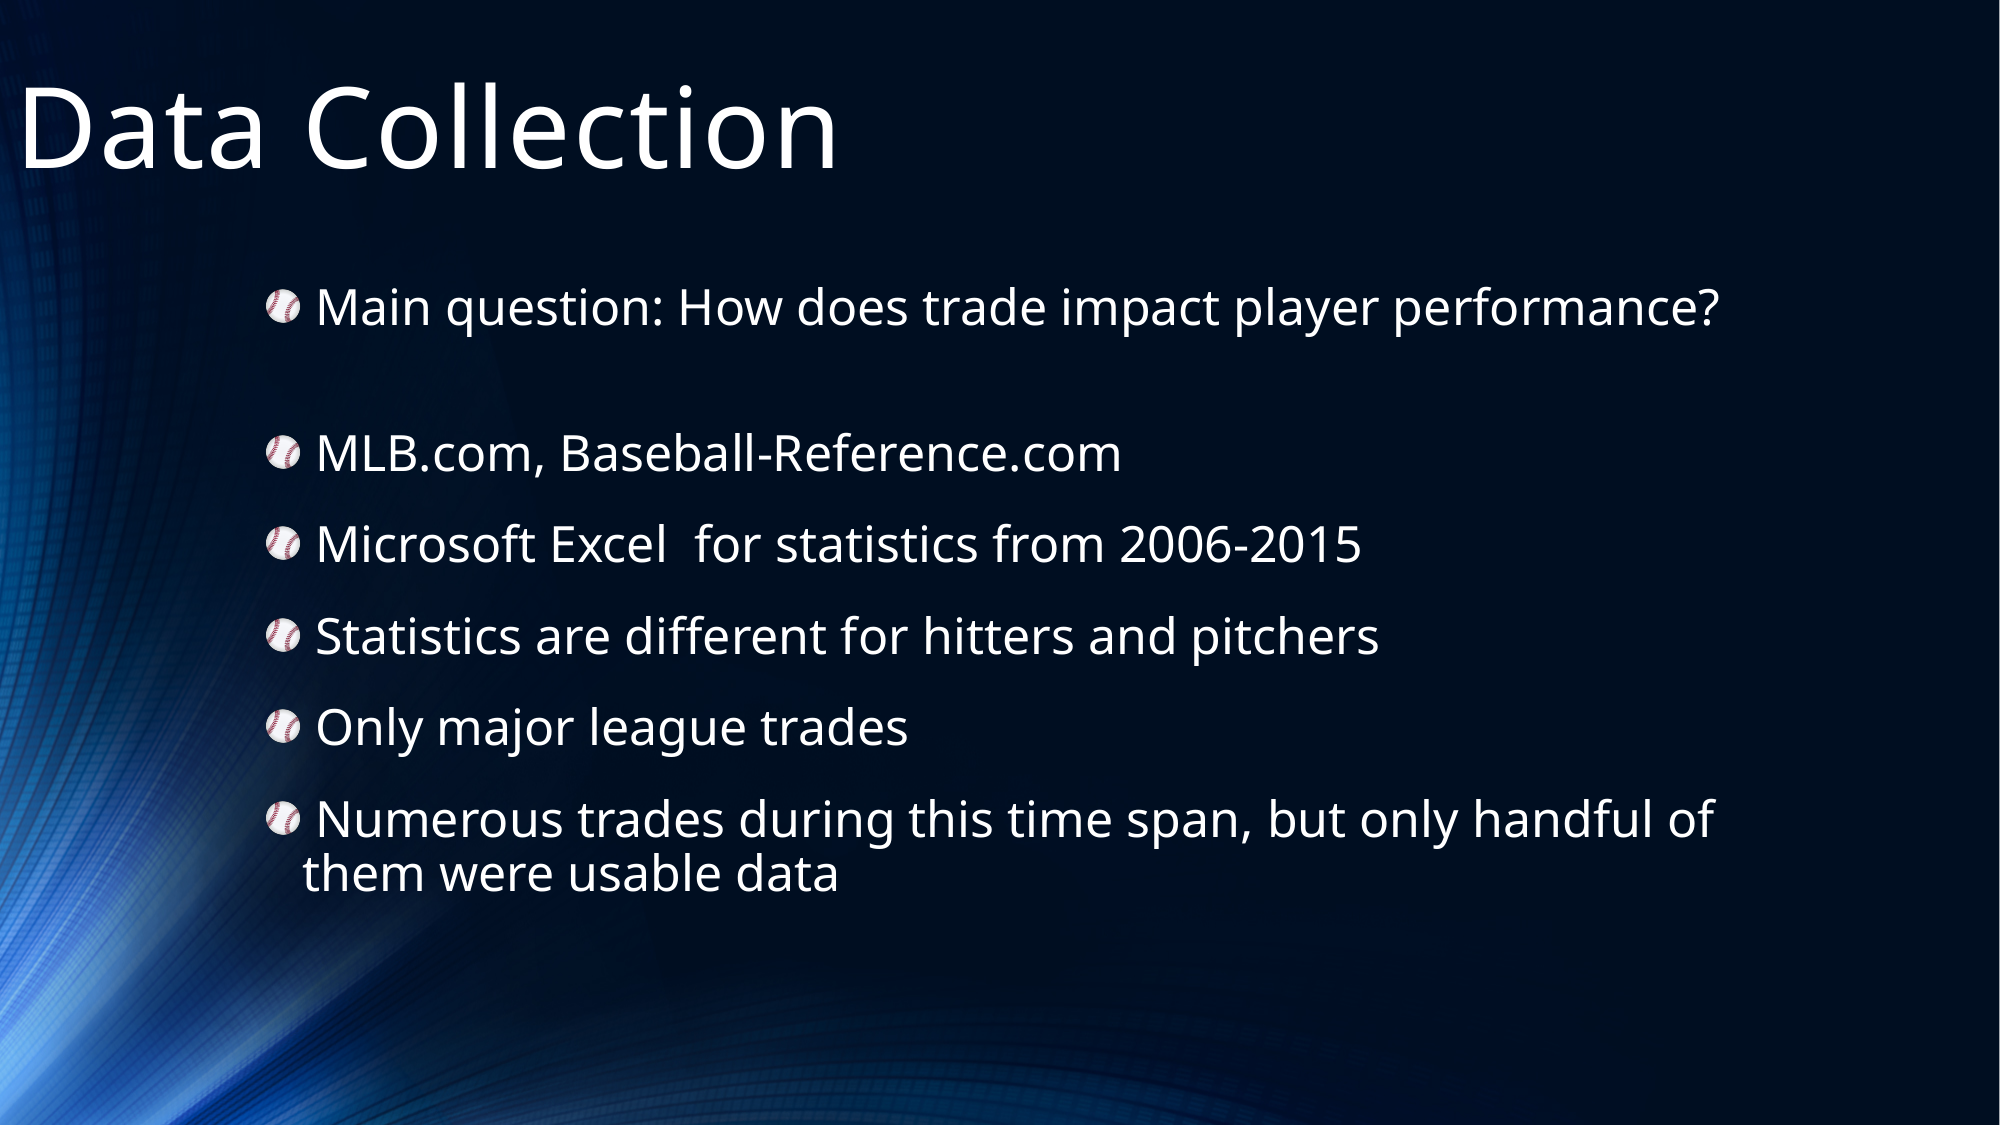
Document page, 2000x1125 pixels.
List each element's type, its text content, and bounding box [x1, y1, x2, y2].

list Main question: How does trade impact player performance? MLB.com, Baseball-Reference.com Microsoft Excel for statistics from 2006-2015 Statistics are different for hitters and pitchers Only major league trades Numerous trades during this time span, but only handful of them were usable data [250, 275, 1749, 950]
picture [0, 0, 2000, 1125]
title Data Collection [0, 50, 1500, 200]
